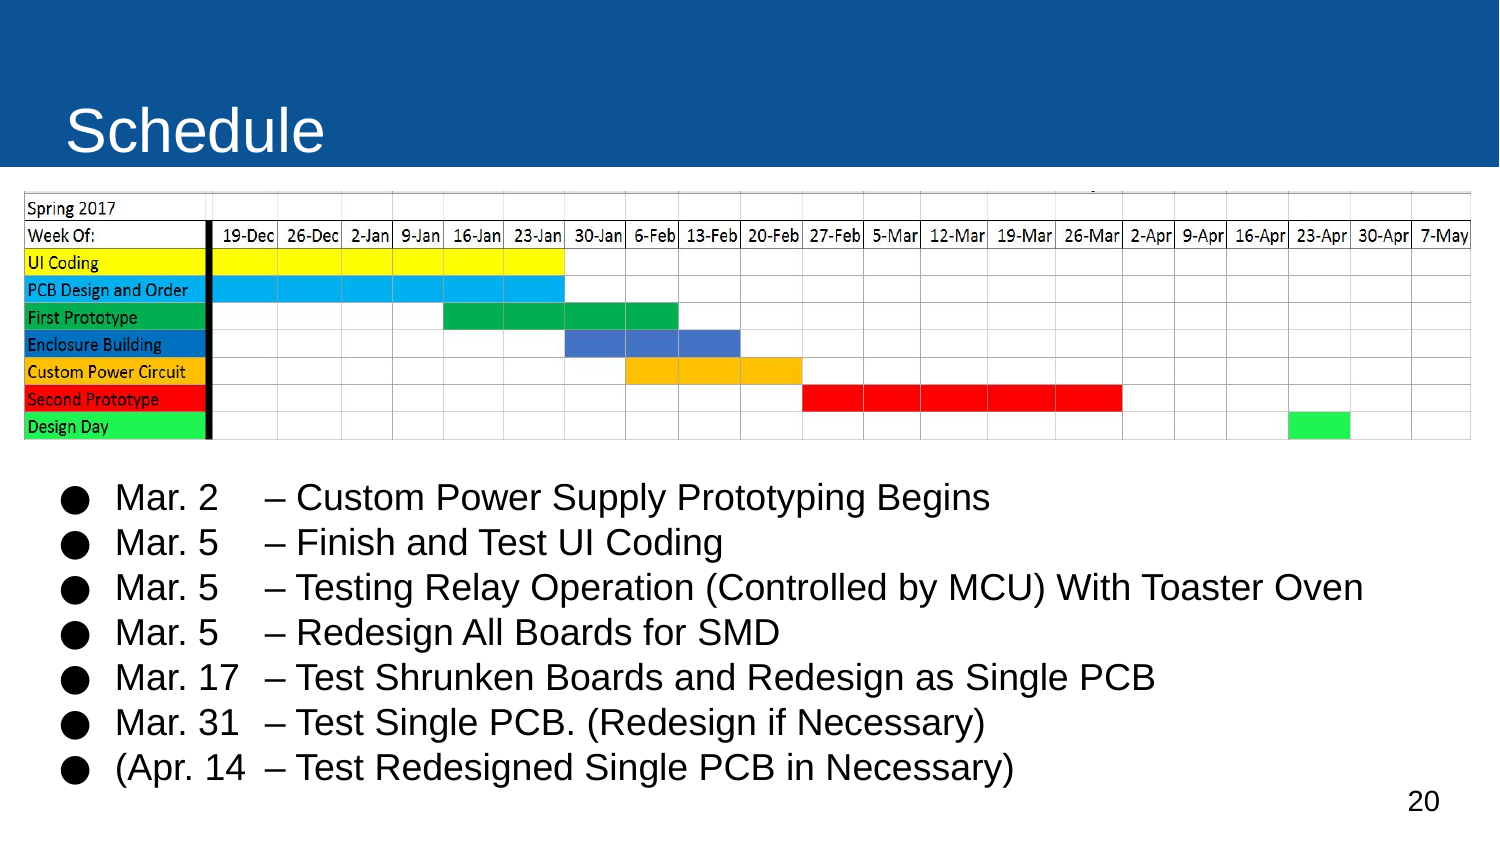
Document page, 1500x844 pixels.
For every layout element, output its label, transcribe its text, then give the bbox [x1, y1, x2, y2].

title Schedule [0, 0, 1499, 167]
slide_number 20 [1392, 767, 1483, 833]
text_box Mar. 2 – Custom Power Supply Prototyping Begins Mar. 5 – Finish and Test UI Coding Mar. 5 – Testing Relay Operation (Controlled by MCU) With Toaster Oven Mar. 5 – Redesign All Boards for SMD Mar. 17 – Test Shrunken Boards and Redesign as Single PCB Mar. 31 – Test Single PCB. (Redesign if Necessary) (Apr. 14 – Test Redesigned Single PCB in Necessary) [24, 458, 1483, 791]
picture [24, 191, 1472, 440]
